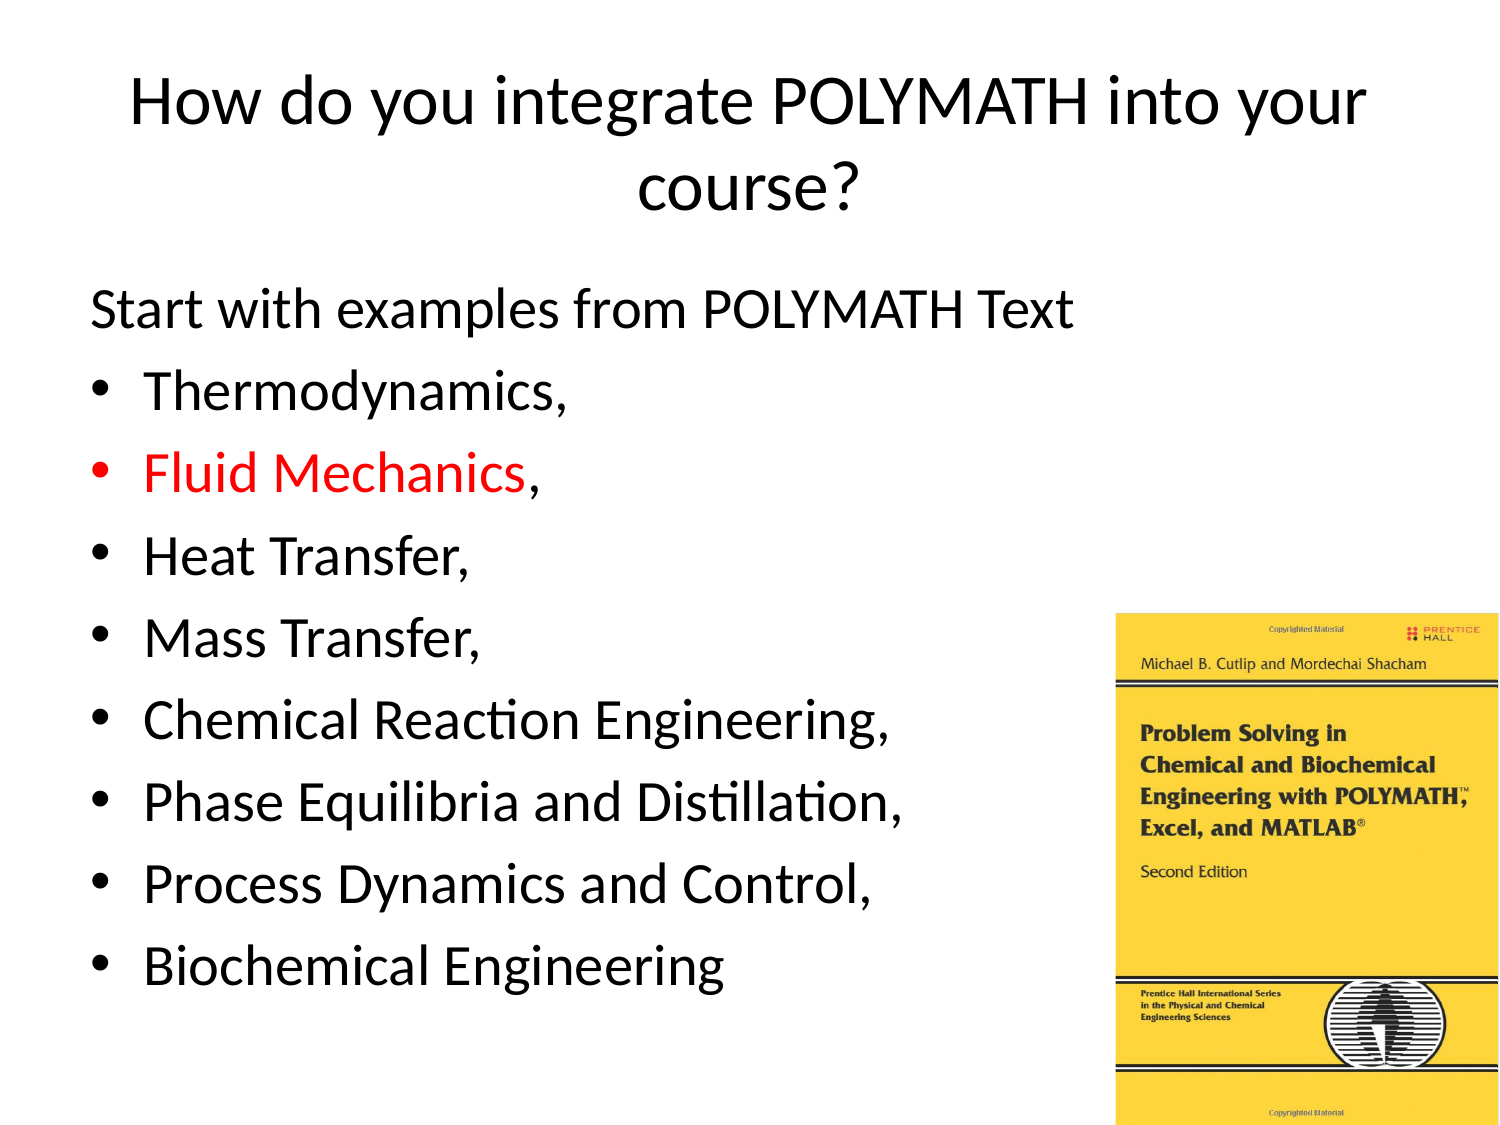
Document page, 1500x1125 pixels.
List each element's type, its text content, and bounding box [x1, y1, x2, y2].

picture [1115, 612, 1500, 1125]
list Start with examples from POLYMATH Text Thermodynamics, Fluid Mechanics, Heat Transfer, Mass Transfer, Chemical Reaction Engineering, Phase Equilibria and Distillation, Process Dynamics and Control, Biochemical Engineering [75, 262, 1163, 1005]
title How do you integrate POLYMATH into your course? [75, 45, 1425, 233]
